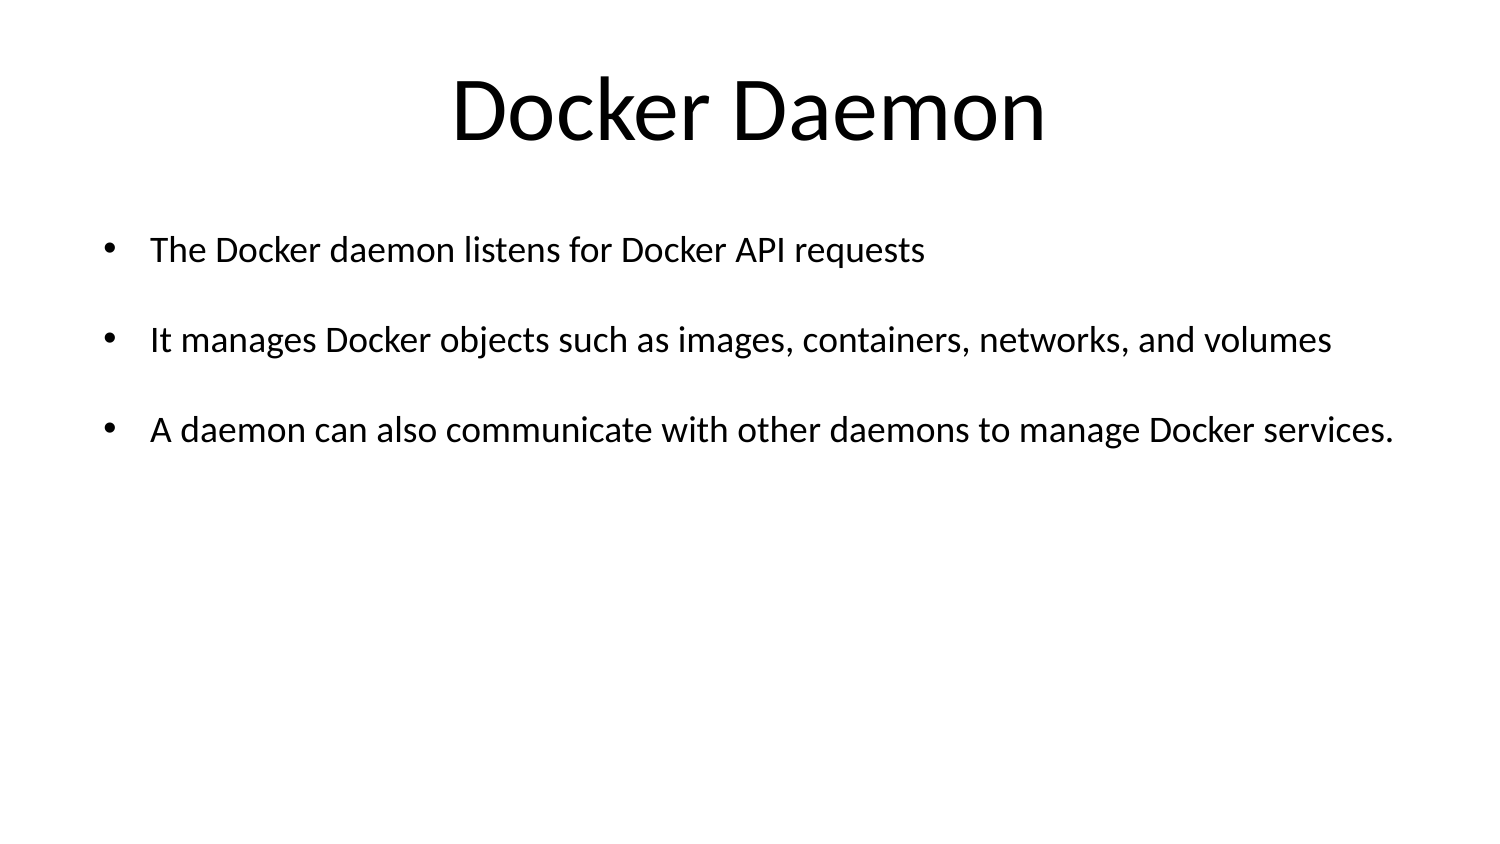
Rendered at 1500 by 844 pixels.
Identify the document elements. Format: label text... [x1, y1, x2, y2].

text_box The Docker daemon listens for Docker API requests It manages Docker objects such as images, containers, networks, and volumes A daemon can also communicate with other daemons to manage Docker services. [88, 218, 1471, 458]
title Docker Daemon [75, 33, 1425, 175]
